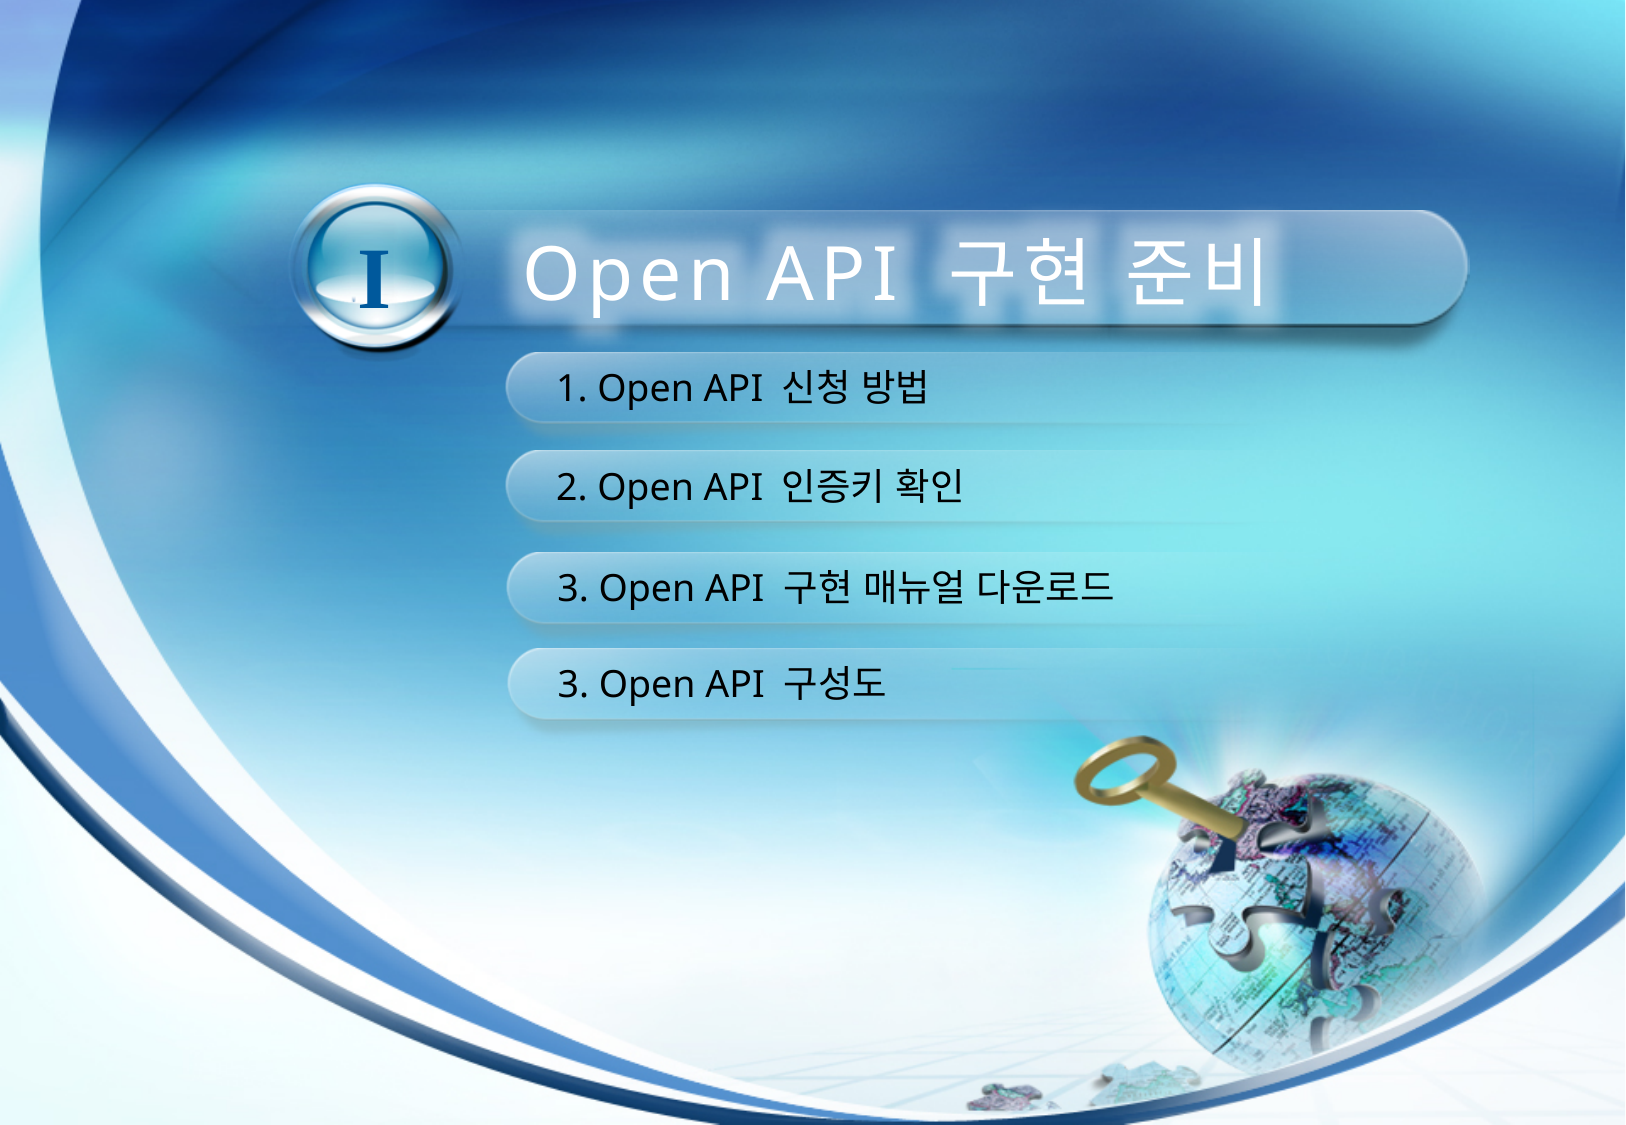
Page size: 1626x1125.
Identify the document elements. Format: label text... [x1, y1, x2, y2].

table_cell - 일정 기간동안에 특정 지점의 병해충 발생 예측 정보를 조회하여 그래프로 제공합니다. - 작목별 병해충 검색이 가능합니다. [490, 212, 1414, 331]
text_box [504, 450, 1363, 545]
text_box I [286, 178, 463, 326]
text_box [487, 210, 1417, 333]
text_box 잡초 [493, 215, 1411, 327]
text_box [506, 552, 1364, 647]
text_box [504, 351, 1363, 447]
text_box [506, 648, 1364, 743]
slide_number 14 [503, 225, 1401, 318]
picture [0, 0, 1626, 1125]
text_box Open API 구현 준비 [507, 229, 1394, 312]
text_box 병 상세조회 [497, 219, 1407, 324]
